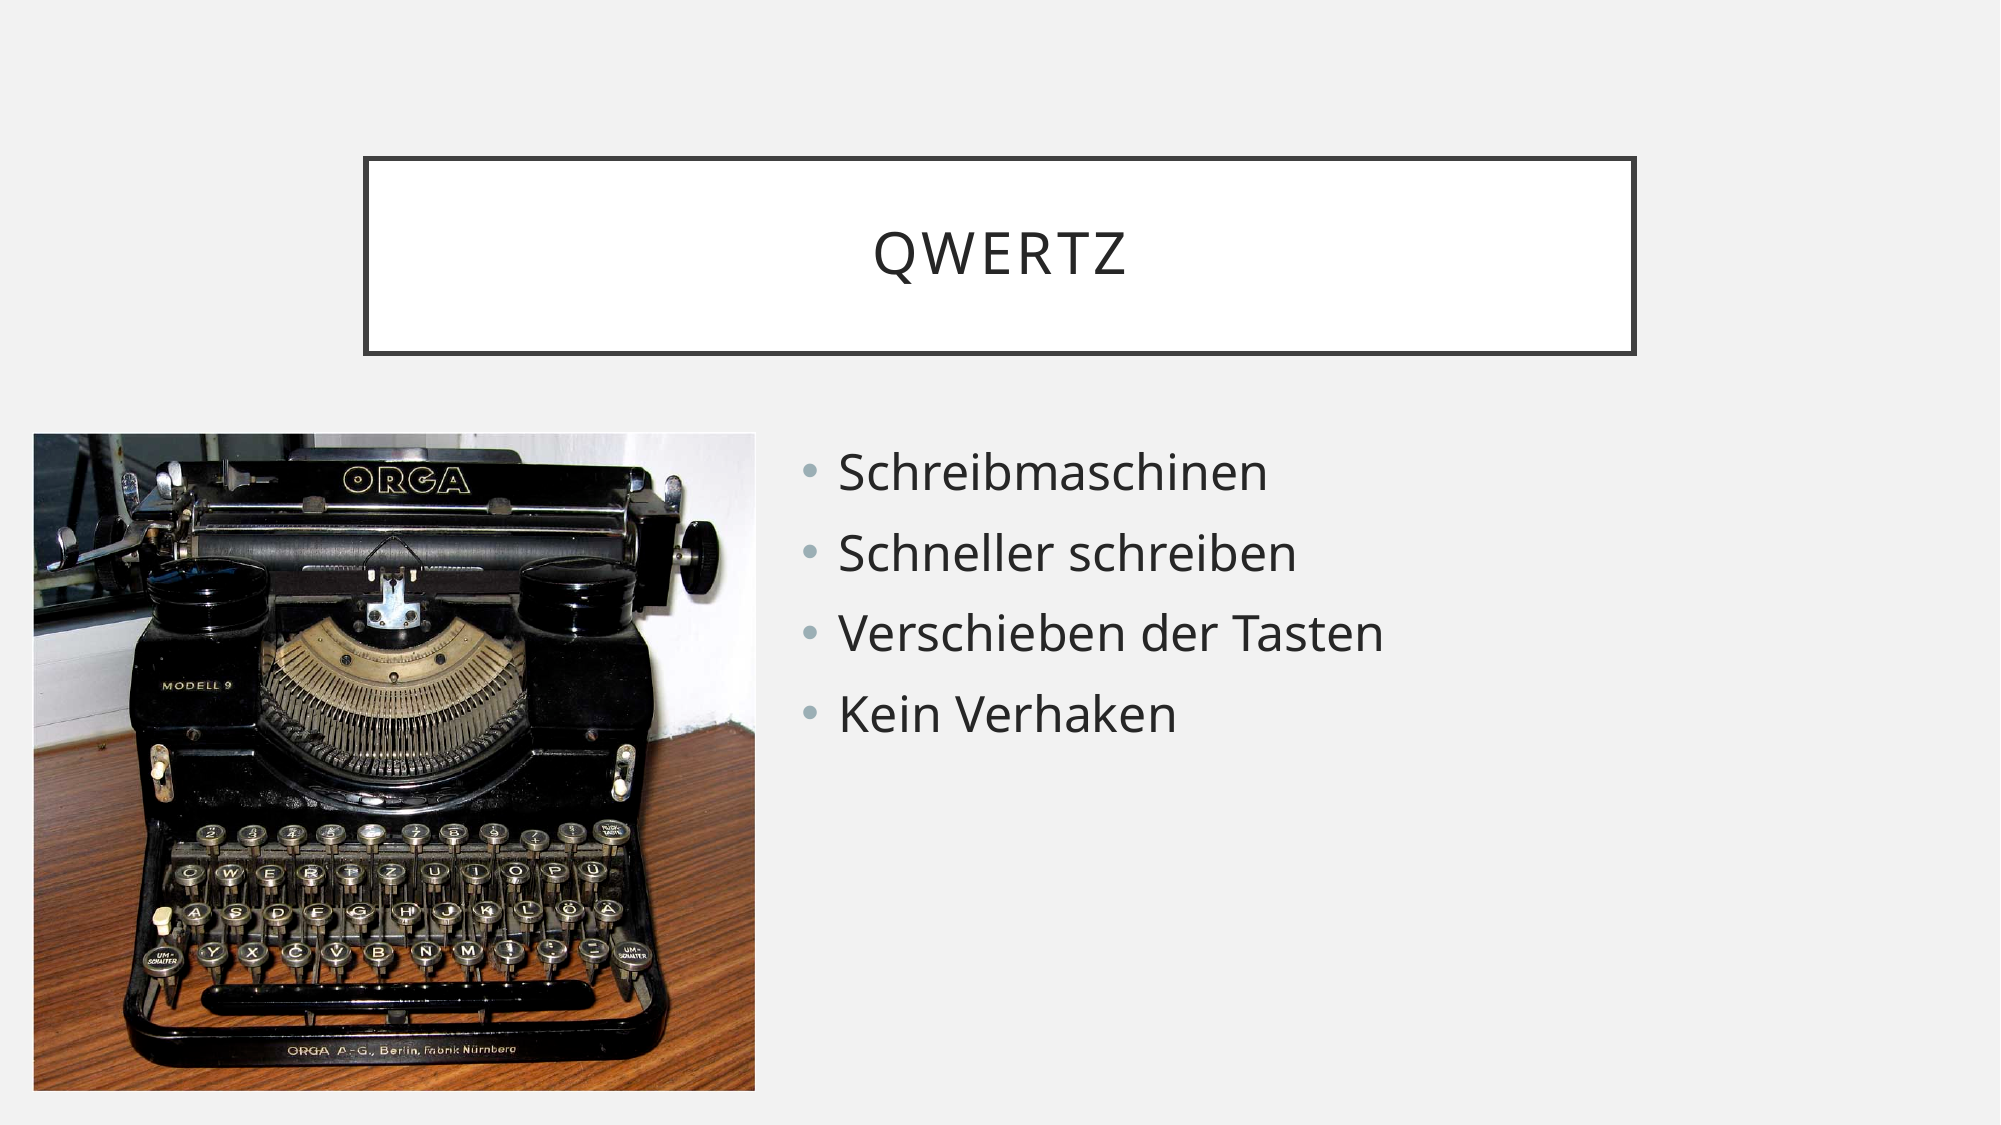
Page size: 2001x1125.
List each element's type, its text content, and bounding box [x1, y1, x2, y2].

picture [32, 432, 756, 1093]
list Schreibmaschinen Schneller schreiben Verschieben der Tasten Kein Verhaken [786, 432, 1634, 942]
title QWERTZ [363, 156, 1637, 356]
